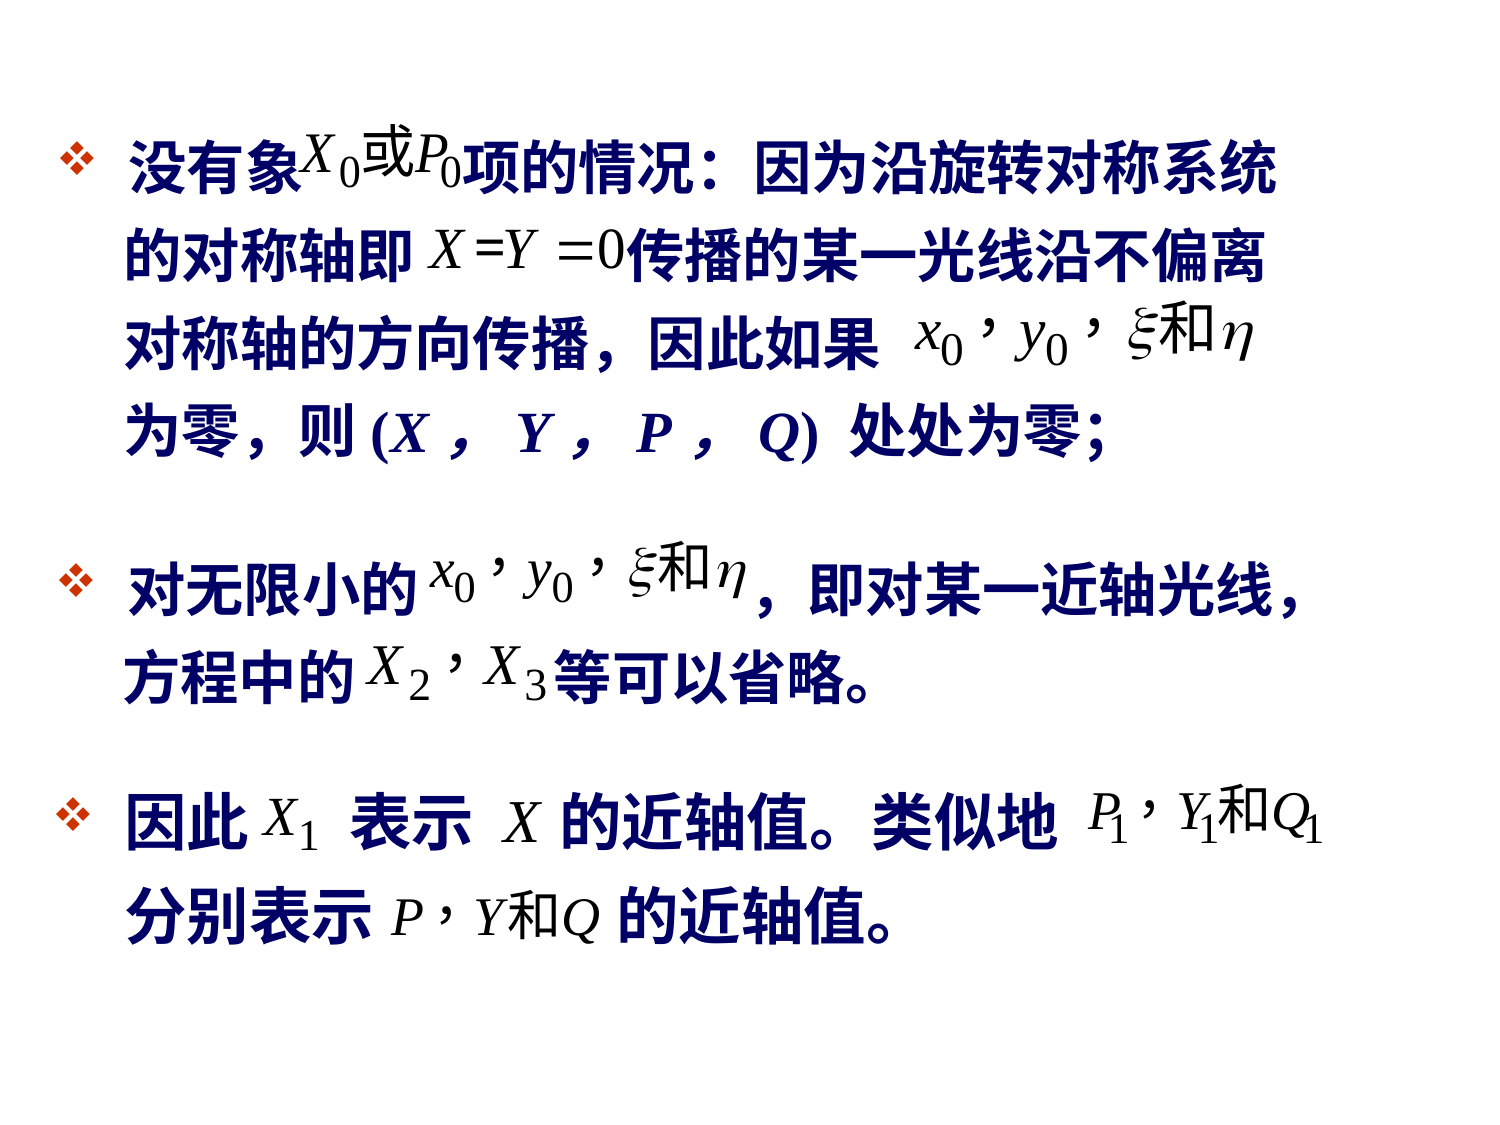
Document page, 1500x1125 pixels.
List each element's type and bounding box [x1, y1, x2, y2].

text_box [41, 100, 1448, 467]
text_box [37, 756, 1444, 960]
text_box [40, 522, 1488, 722]
